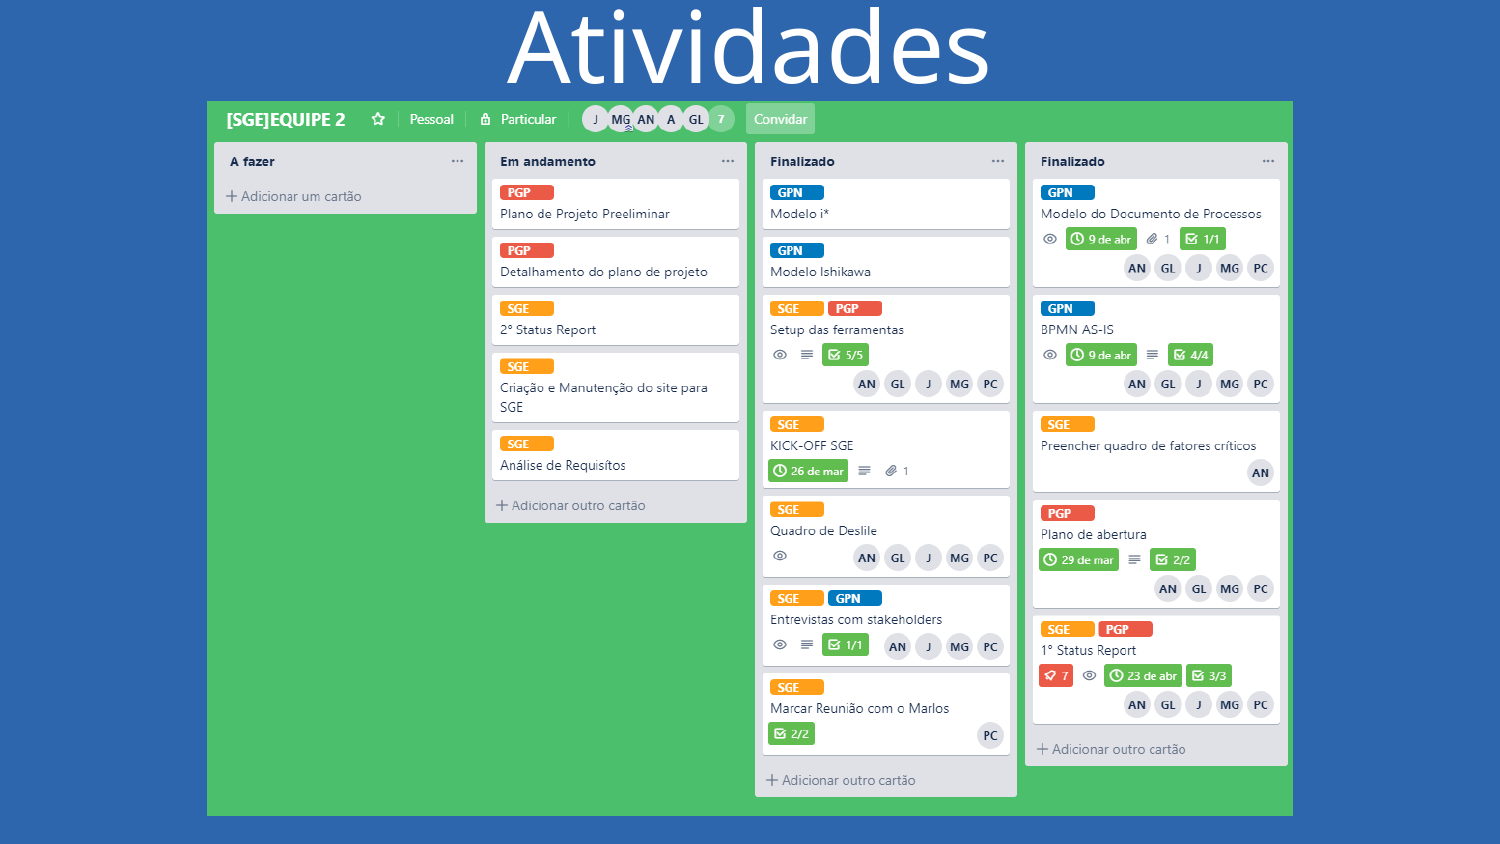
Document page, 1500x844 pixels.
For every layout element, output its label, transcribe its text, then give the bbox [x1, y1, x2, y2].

picture [207, 101, 1293, 816]
title Atividades [51, 0, 1449, 102]
